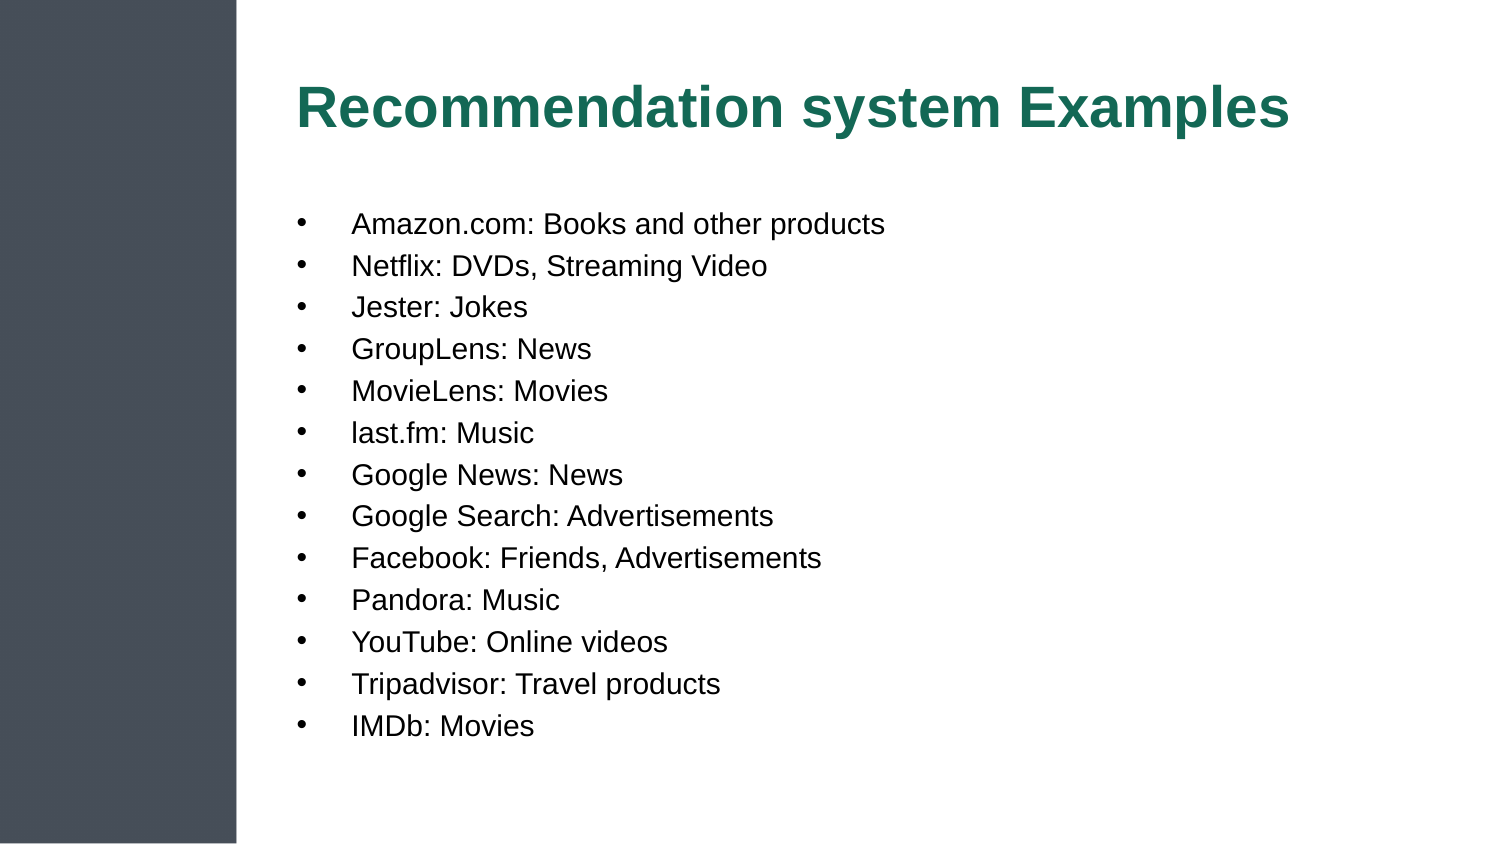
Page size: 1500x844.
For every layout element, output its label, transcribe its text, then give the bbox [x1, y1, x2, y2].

list Amazon.com: Books and other products Netflix: DVDs, Streaming Video Jester: Jokes GroupLens: News MovieLens: Movies last.fm: Music Google News: News Google Search: Advertisements Facebook: Friends, Advertisements Pandora: Music YouTube: Online videos Tripadvisor: Travel products IMDb: Movies [281, 196, 1425, 754]
picture [0, 0, 1500, 844]
title Recommendation system Examples [281, 33, 1425, 175]
